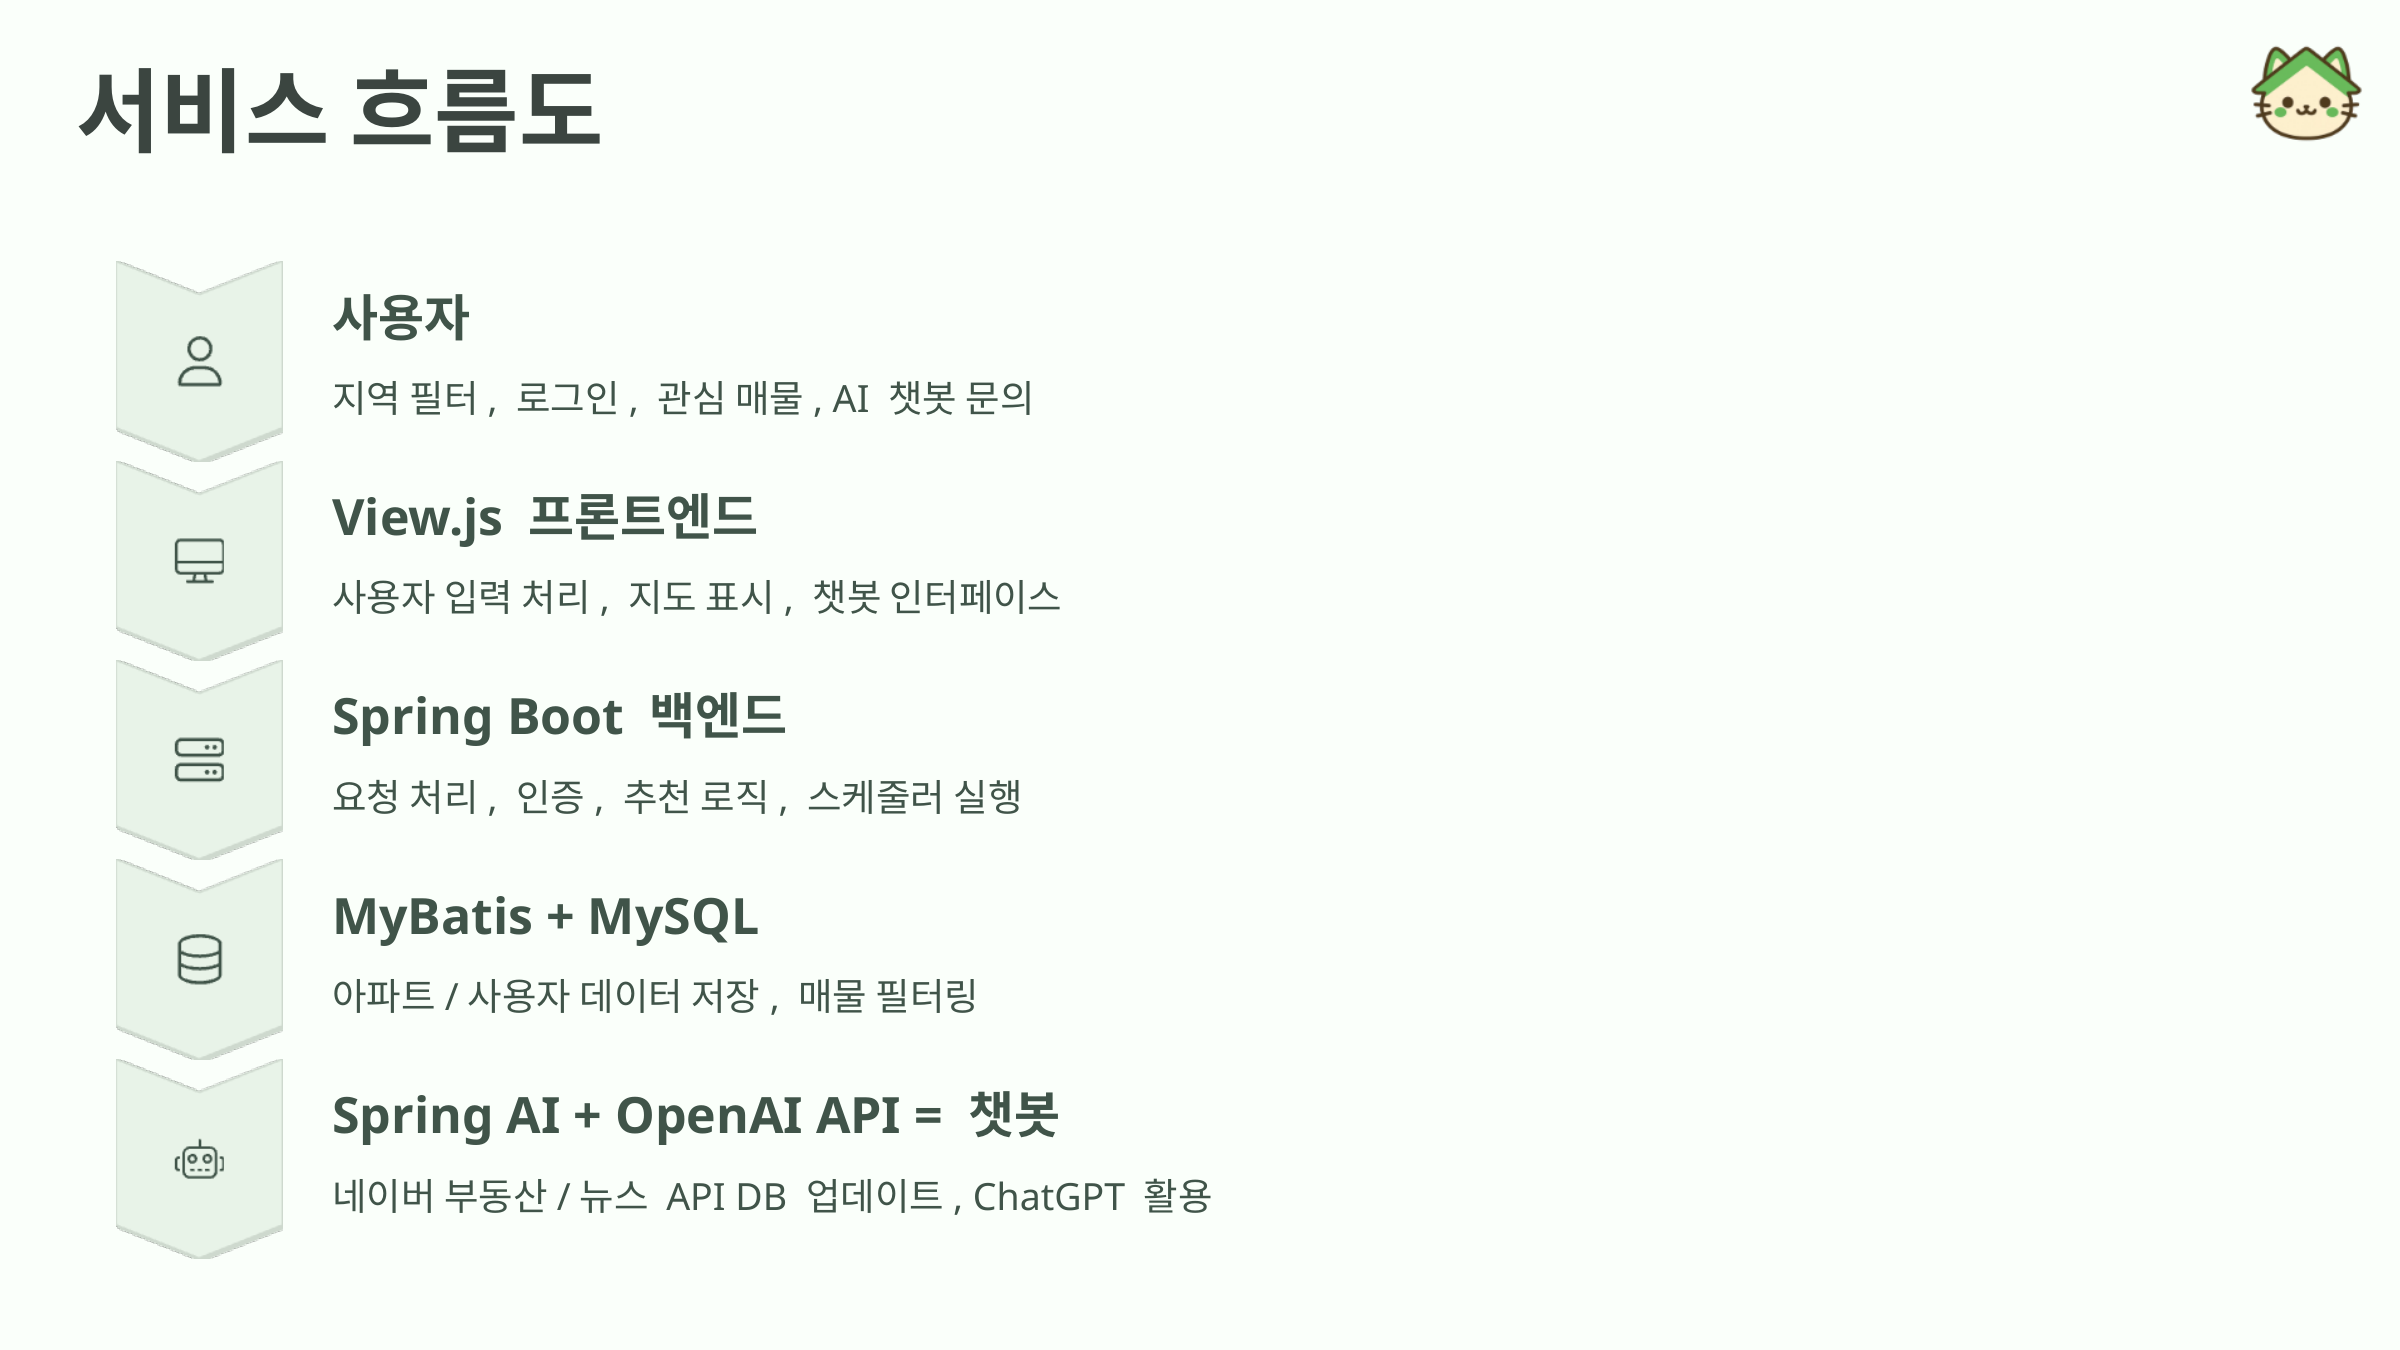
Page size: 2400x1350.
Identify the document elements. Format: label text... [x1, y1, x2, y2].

text_box View.js 프론트엔드 [332, 494, 748, 547]
text_box MyBatis + MySQL [332, 893, 748, 946]
text_box 서비스 흐름도 [76, 2, 836, 223]
text_box 사용자 입력 처리, 지도 표시, 챗봇 인터페이스 [332, 566, 2284, 620]
text_box Spring Boot 백엔드 [332, 693, 748, 746]
text_box 사용자 [332, 294, 748, 347]
text_box 요청 처리, 인증, 추천 로직, 스케줄러 실행 [332, 765, 2284, 819]
text_box 아파트/사용자 데이터 저장, 매물 필터링 [332, 965, 2284, 1019]
picture [116, 261, 283, 1259]
text_box 지역 필터, 로그인, 관심 매물, AI 챗봇 문의 [332, 366, 2284, 420]
picture [2249, 37, 2363, 150]
text_box 네이버 부동산/뉴스 API DB 업데이트, ChatGPT 활용 [332, 1164, 2284, 1218]
text_box Spring AI + OpenAI API = 챗봇 [332, 1092, 922, 1145]
